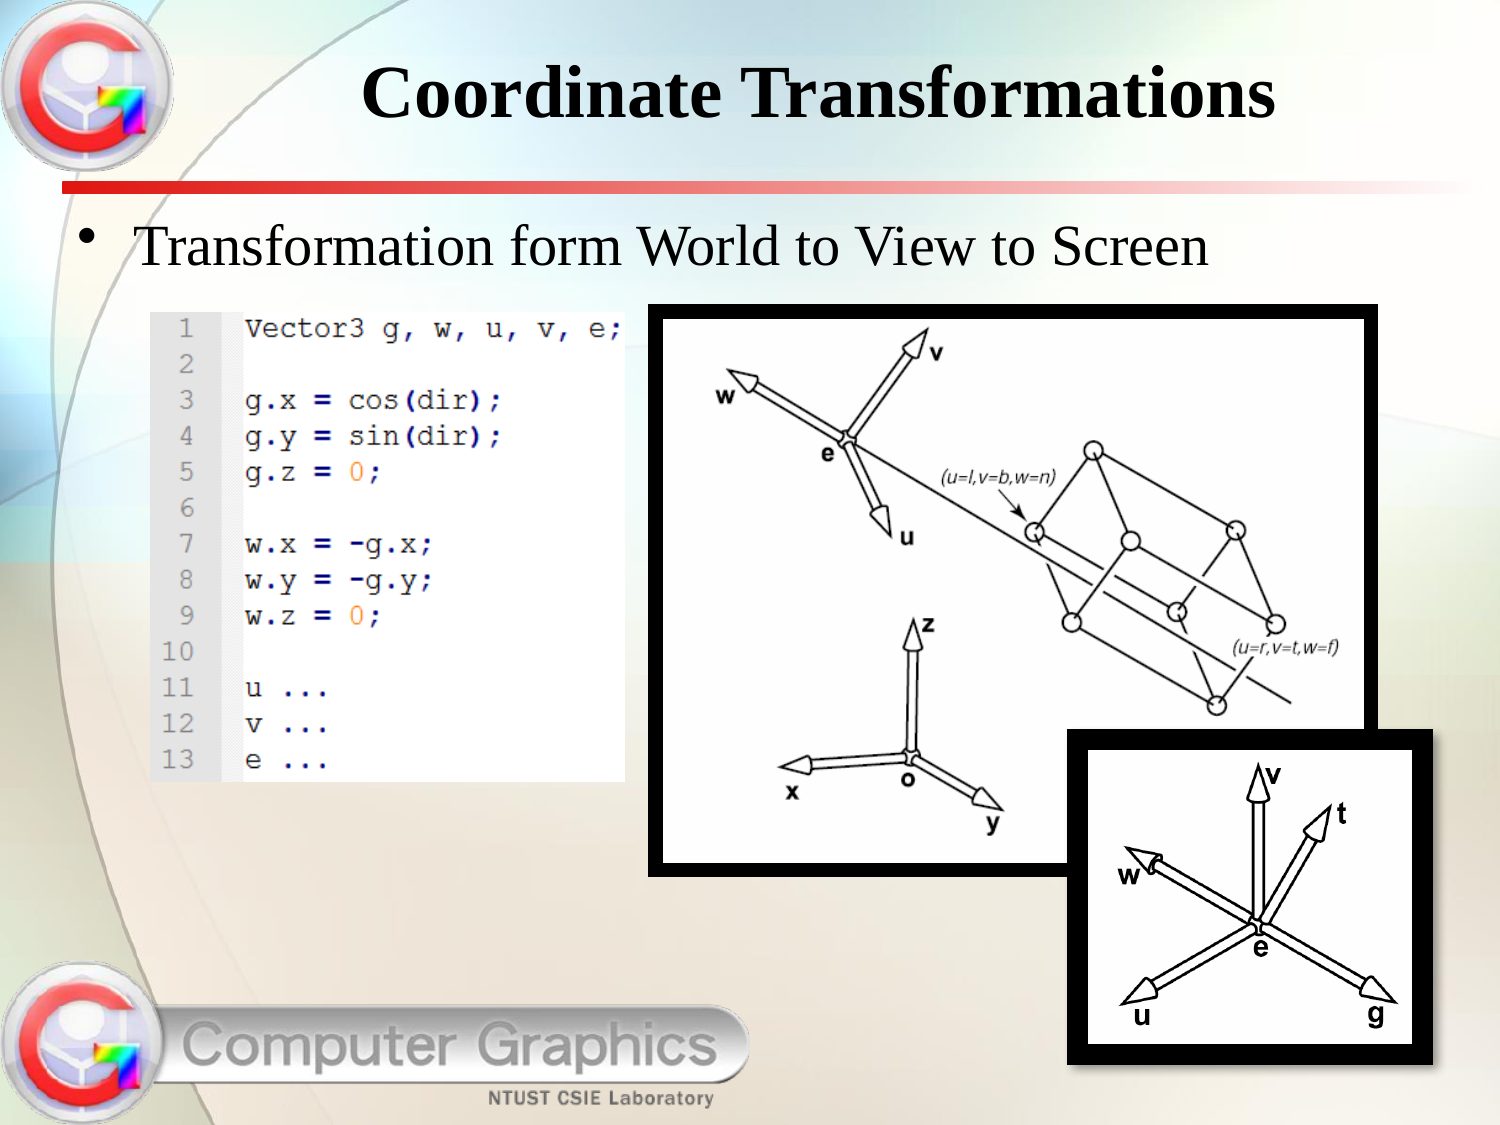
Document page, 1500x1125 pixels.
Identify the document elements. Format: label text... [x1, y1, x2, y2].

title Coordinate Transformations [174, 24, 1463, 150]
picture [0, 0, 1500, 1125]
list Transformation form World to View to Screen [62, 200, 1463, 1000]
